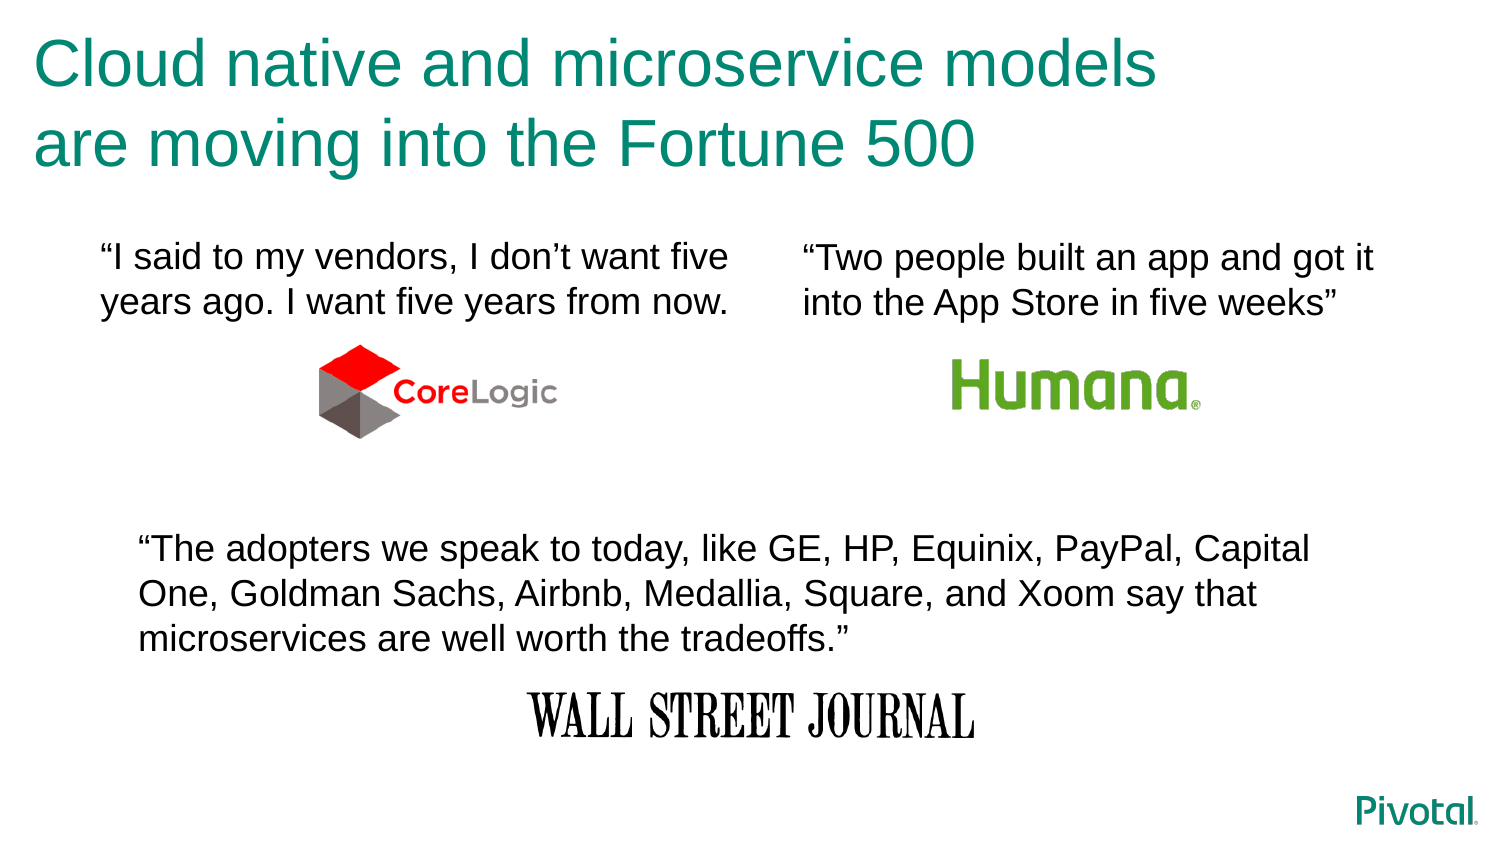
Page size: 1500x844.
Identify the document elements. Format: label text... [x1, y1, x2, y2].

text_box “The adopters we speak to today, like GE, HP, Equinix, PayPal, Capital One, Goldman Sachs, Airbnb, Medallia, Square, and Xoom say that microservices are well worth the tradeoffs.” [123, 515, 1377, 668]
text_box “Two people built an app and got it into the App Store in five weeks” [787, 225, 1434, 332]
picture [504, 667, 995, 760]
picture [316, 340, 558, 439]
text_box “I said to my vendors, I don’t want five years ago. I want five years from now. [85, 224, 836, 331]
title Cloud native and microservice models are moving into the Fortune 500 [18, 12, 1462, 187]
picture [1357, 796, 1478, 825]
picture [950, 358, 1203, 411]
